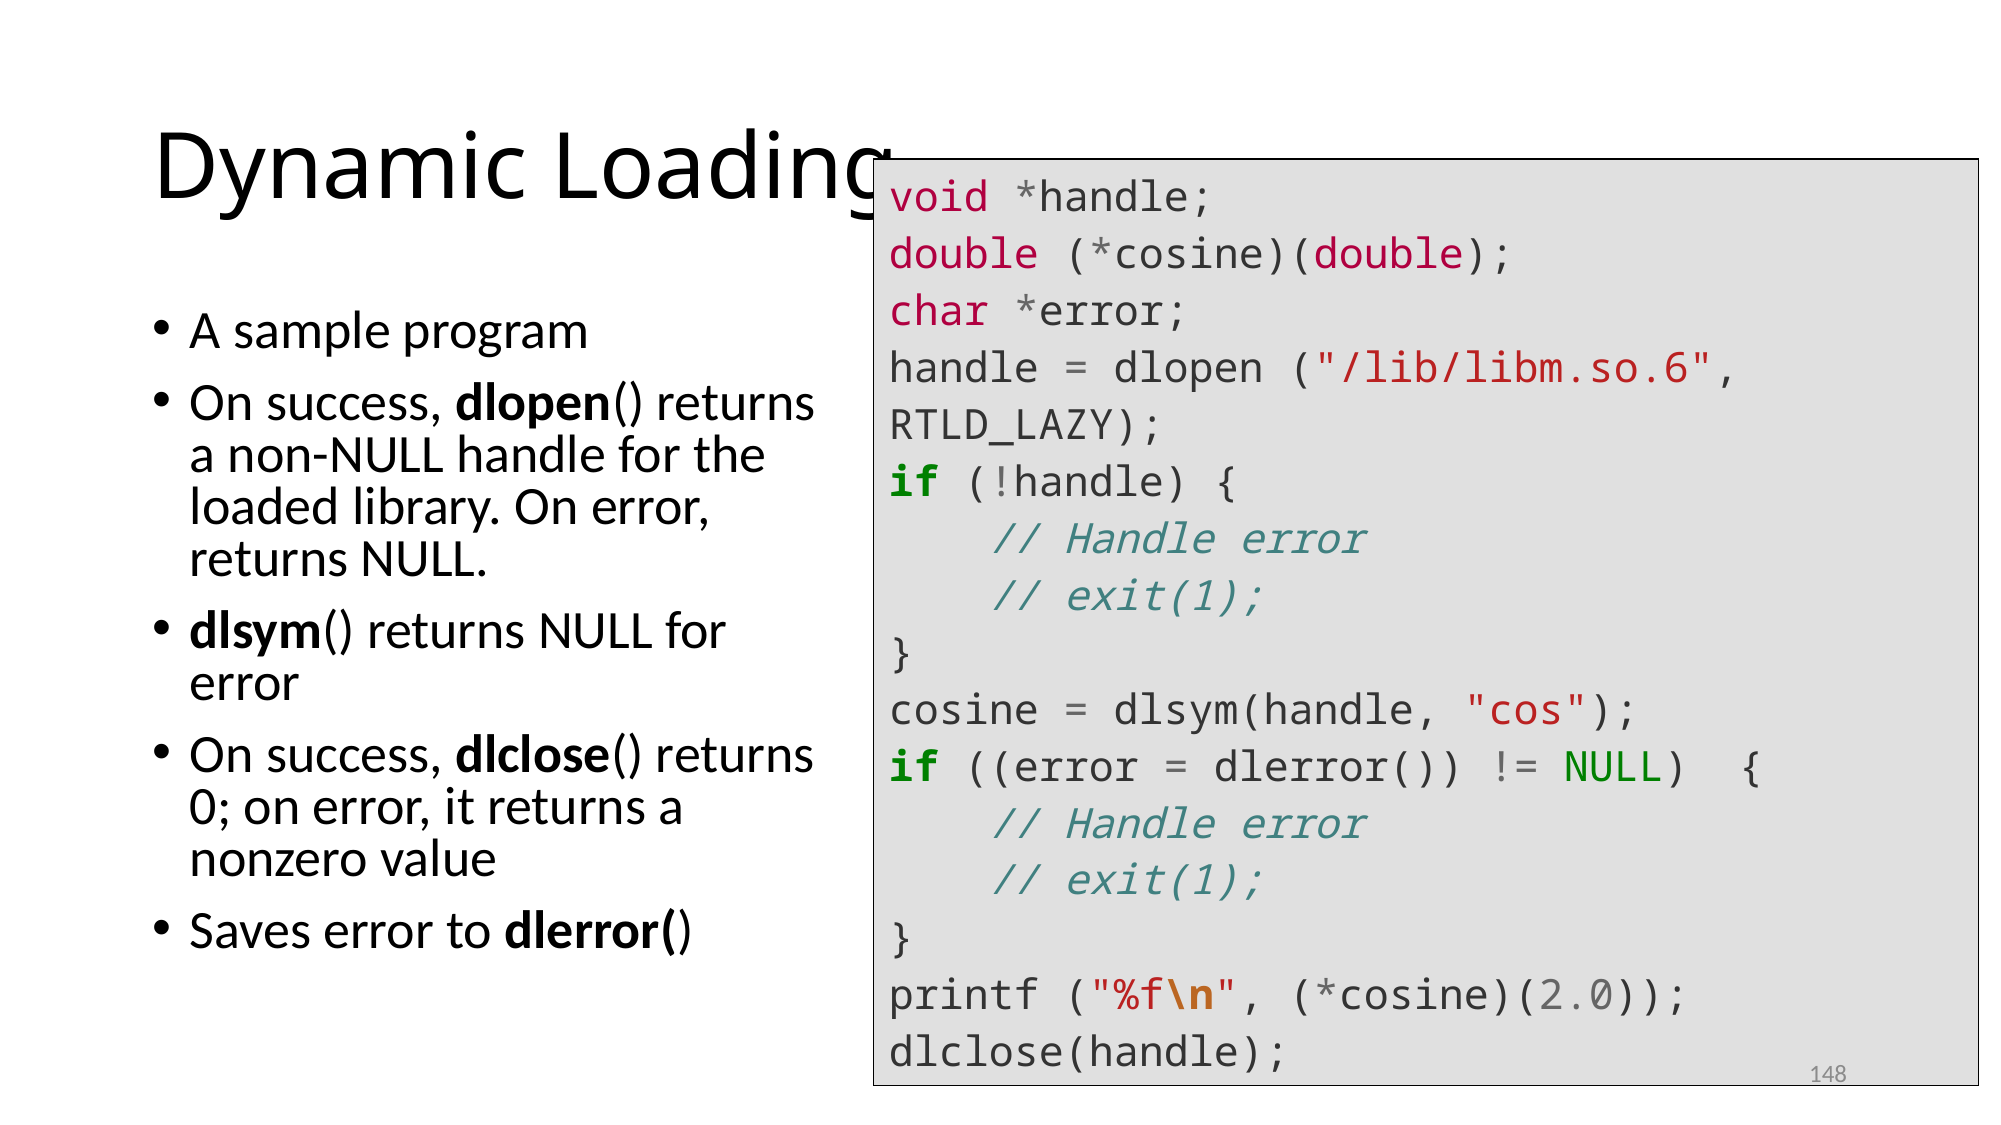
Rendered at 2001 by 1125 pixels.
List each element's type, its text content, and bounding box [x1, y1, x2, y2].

table_header void *handle; double (*cosine)(double); char *error; handle = dlopen ("/lib/libm.so.6", RTLD_LAZY); if (!handle) { // Handle error // exit(1); } cosine = dlsym(handle, "cos"); if ((error = dlerror()) != NULL) { // Handle error // exit(1); } printf ("%f\n", (*cosine)(2.0)); dlclose(handle); [874, 160, 1978, 1085]
slide_number 148 [1412, 1042, 1863, 1103]
title Dynamic Loading [137, 59, 1863, 278]
list A sample program On success, dlopen() returns a non-NULL handle for the loaded library. On error, returns NULL. dlsym() returns NULL for error On success, dlclose() returns 0; on error, it returns a nonzero value Saves error to dlerror() [137, 299, 846, 1014]
